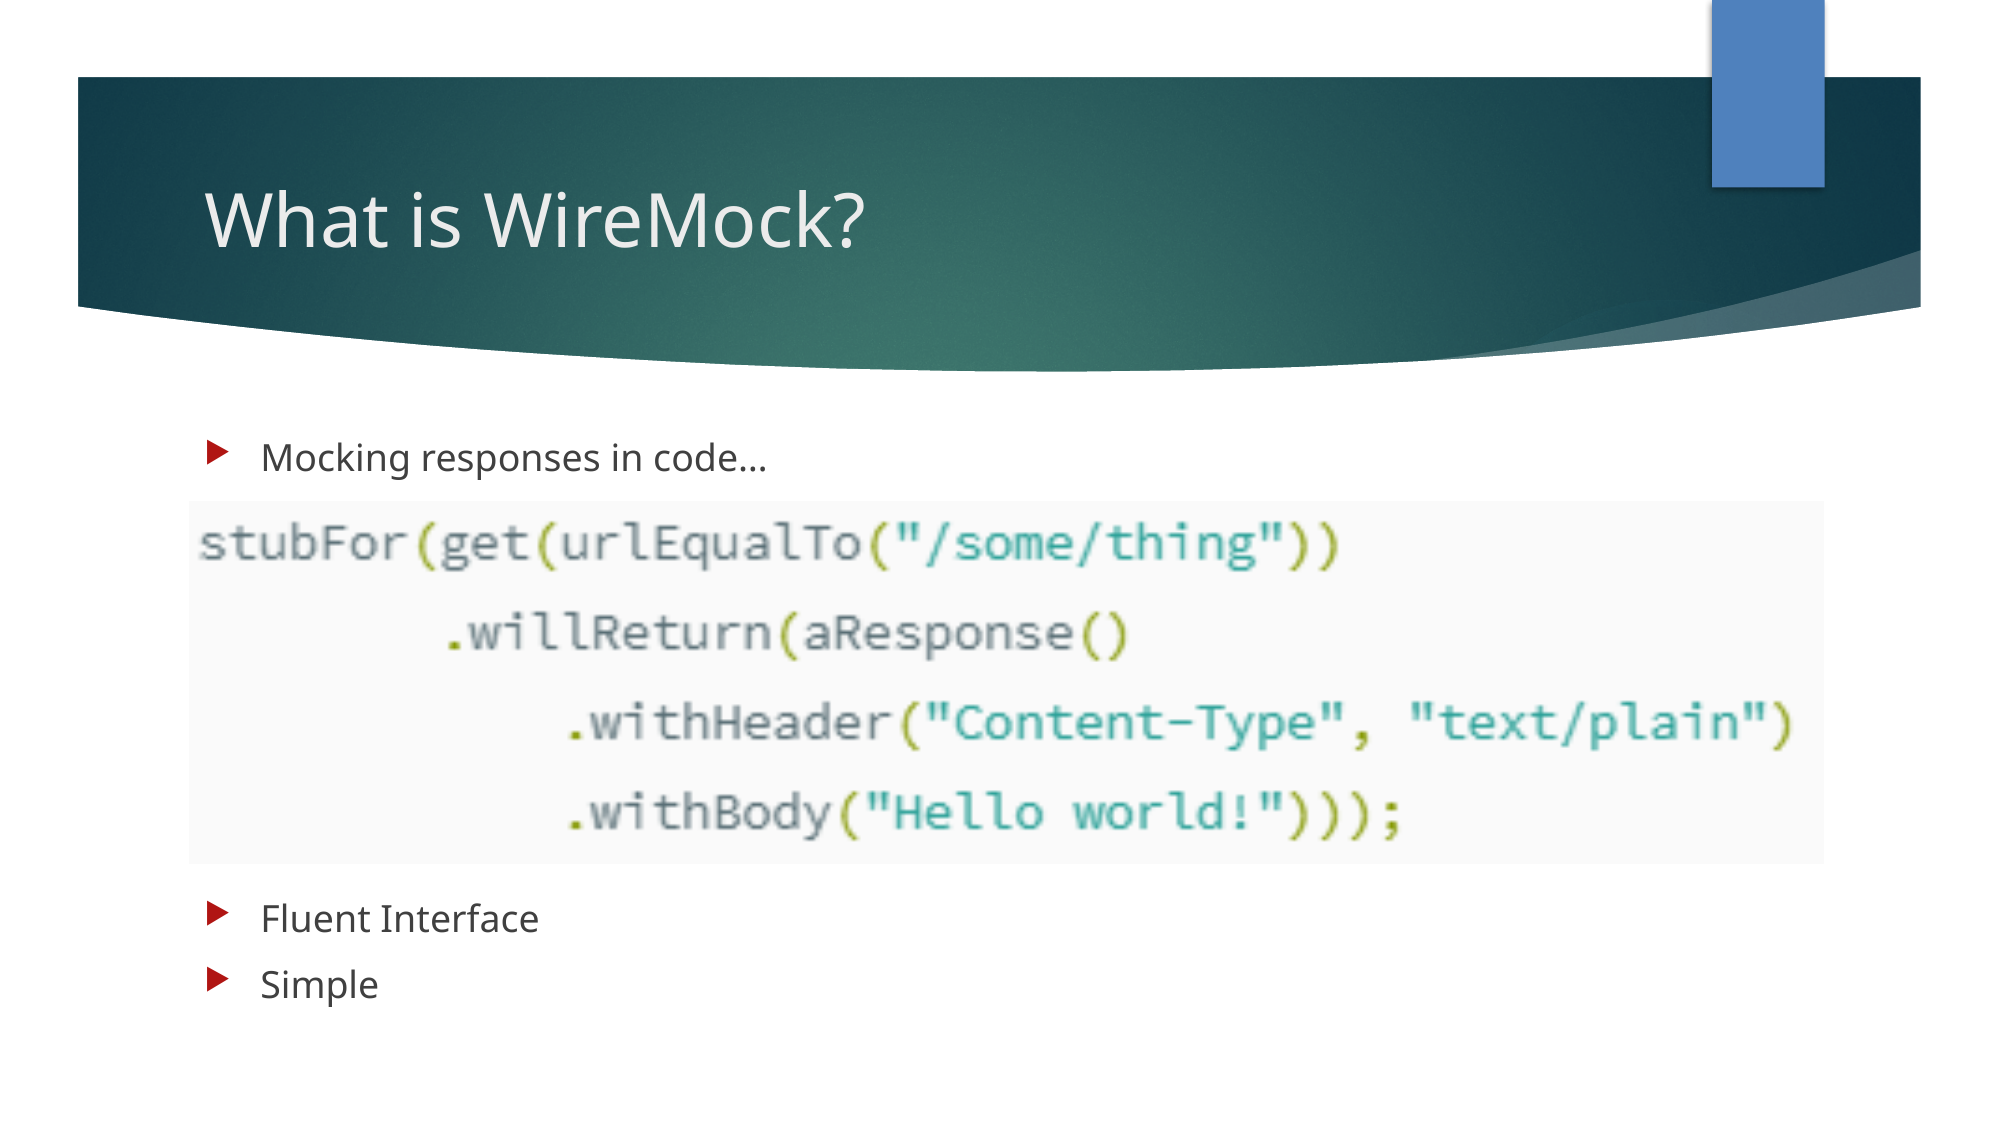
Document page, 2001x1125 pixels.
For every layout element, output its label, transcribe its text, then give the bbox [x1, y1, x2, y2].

text_box Mocking responses in code… Fluent Interface Simple [189, 427, 1638, 501]
text_box Mocking responses in code… Fluent Interface Simple [189, 873, 1638, 988]
picture [79, 78, 1920, 371]
text_box What is WireMock? [189, 159, 1638, 276]
picture [189, 501, 1825, 864]
